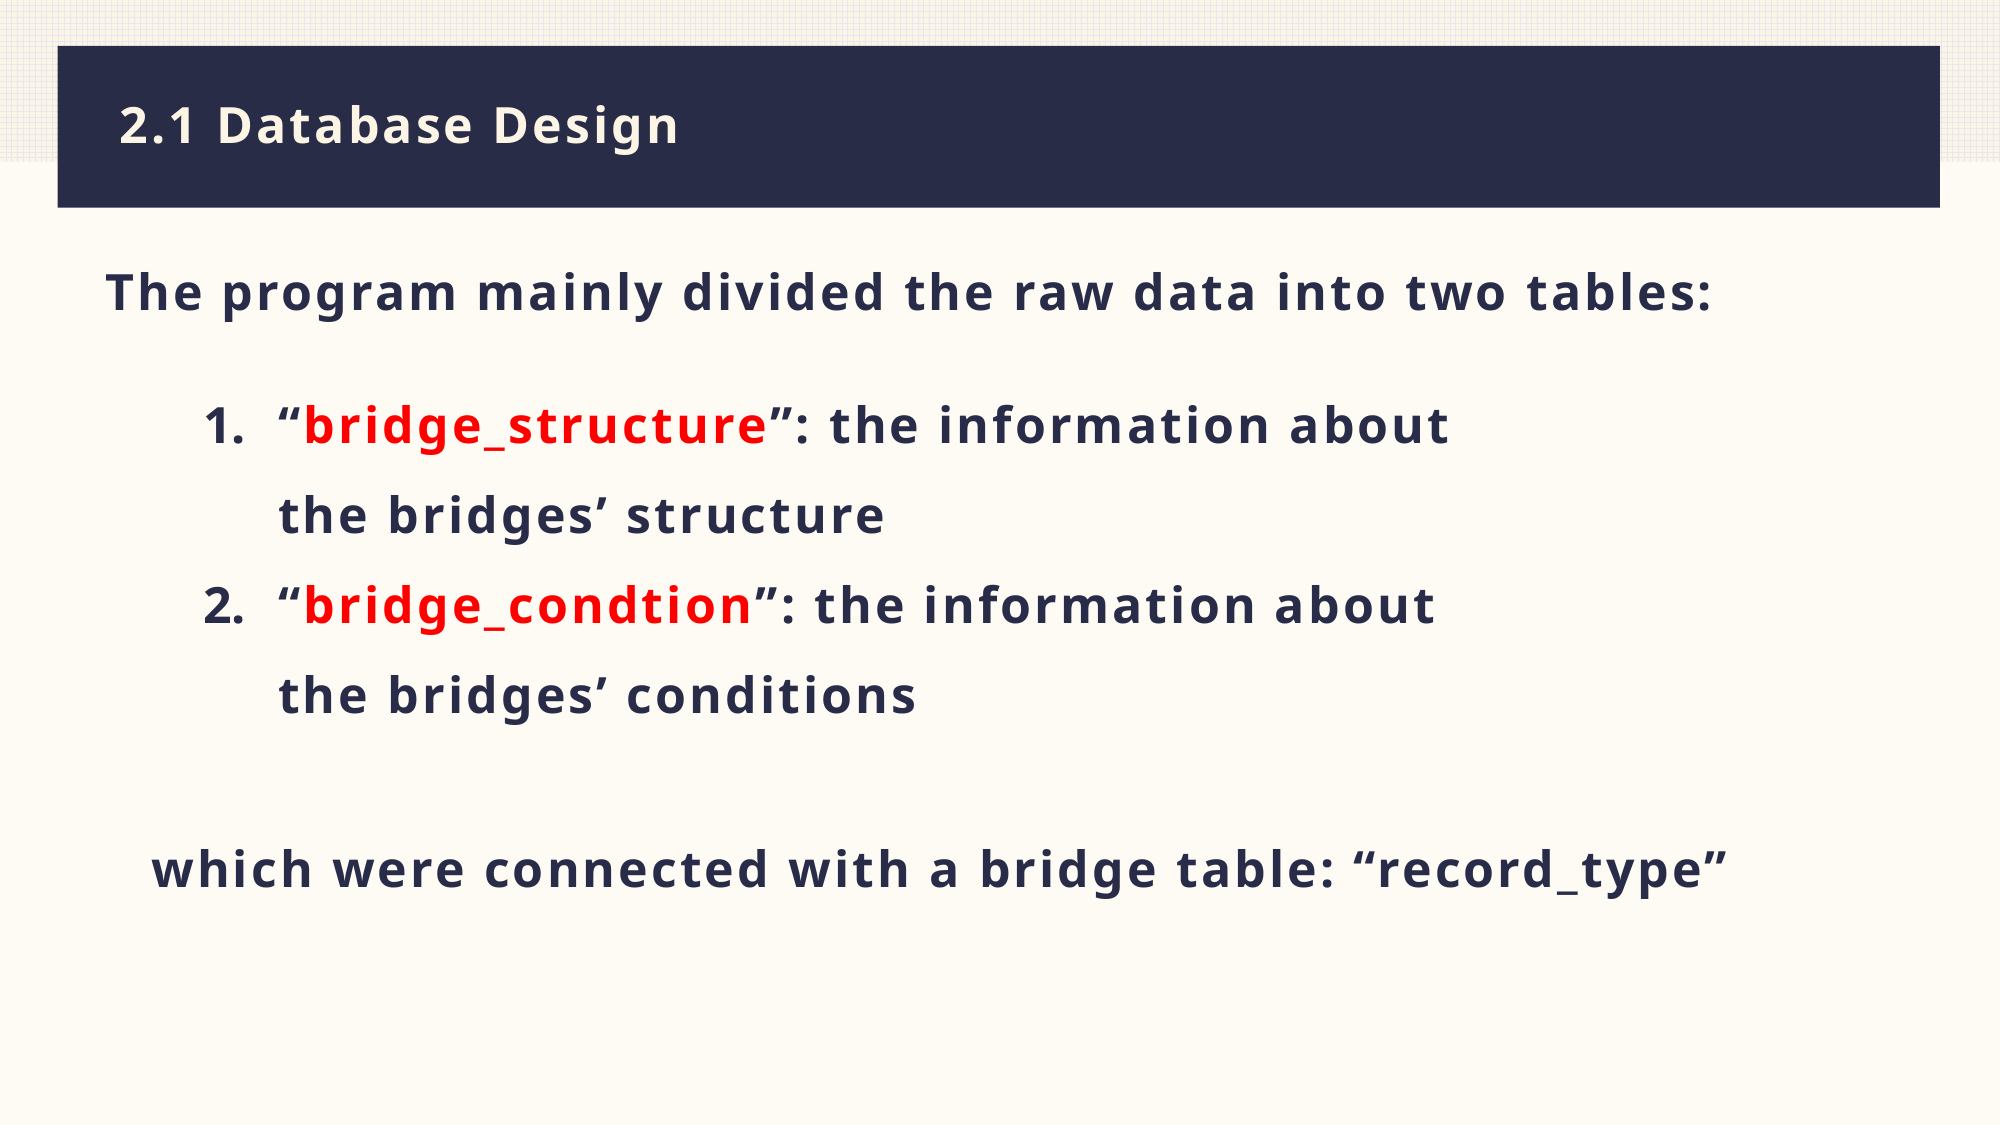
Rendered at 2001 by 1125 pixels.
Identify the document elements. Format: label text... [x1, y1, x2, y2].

text_box The program mainly divided the raw data into two tables: [90, 255, 1817, 386]
text_box which were connected with a bridge table: “record_type” [136, 787, 1863, 918]
text_box “bridge_structure”: the information about the bridges’ structure “bridge_condtion”: the information about the bridges’ conditions [188, 480, 1546, 787]
title 2.1 Database Design [104, 79, 1894, 176]
